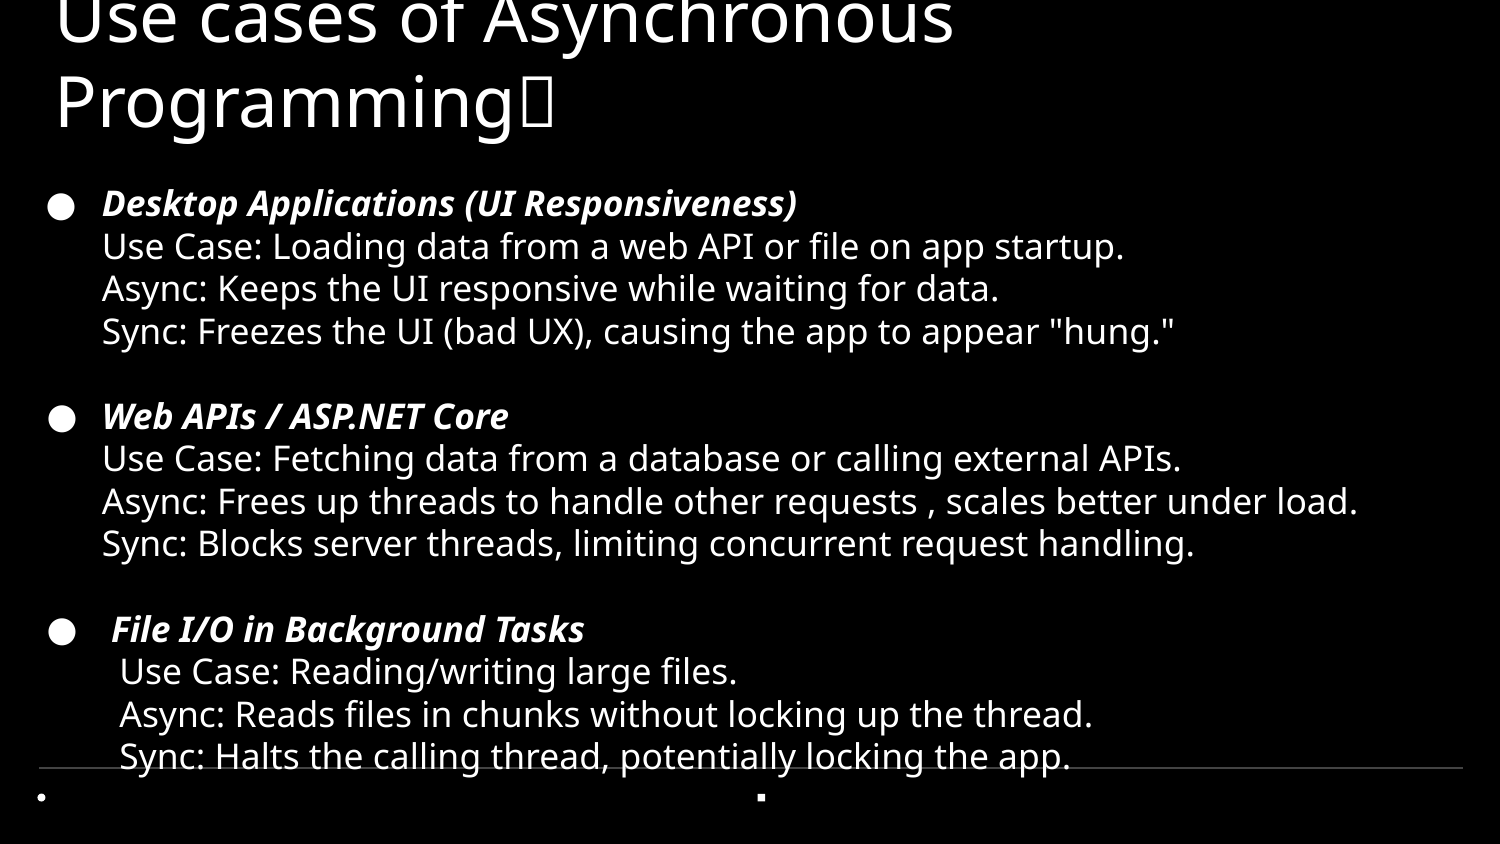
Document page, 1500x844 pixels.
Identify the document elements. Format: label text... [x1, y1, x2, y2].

title Use cases of Asynchronous Programming💪 [54, 37, 1451, 142]
text_box Desktop Applications (UI Responsiveness) Use Case: Loading data from a web API or file on app startup. Async: Keeps the UI responsive while waiting for data. Sync: Freezes the UI (bad UX), causing the app to appear "hung." Web APIs / ASP.NET Core Use Case: Fetching data from a database or calling external APIs. Async: Frees up threads to handle other requests , scales better under load. Sync: Blocks server threads, limiting concurrent request handling. File I/O in Background Tasks Use Case: Reading/writing large files. Async: Reads files in chunks without locking up the thread. Sync: Halts the calling thread, potentially locking the app. [11, 166, 1474, 806]
